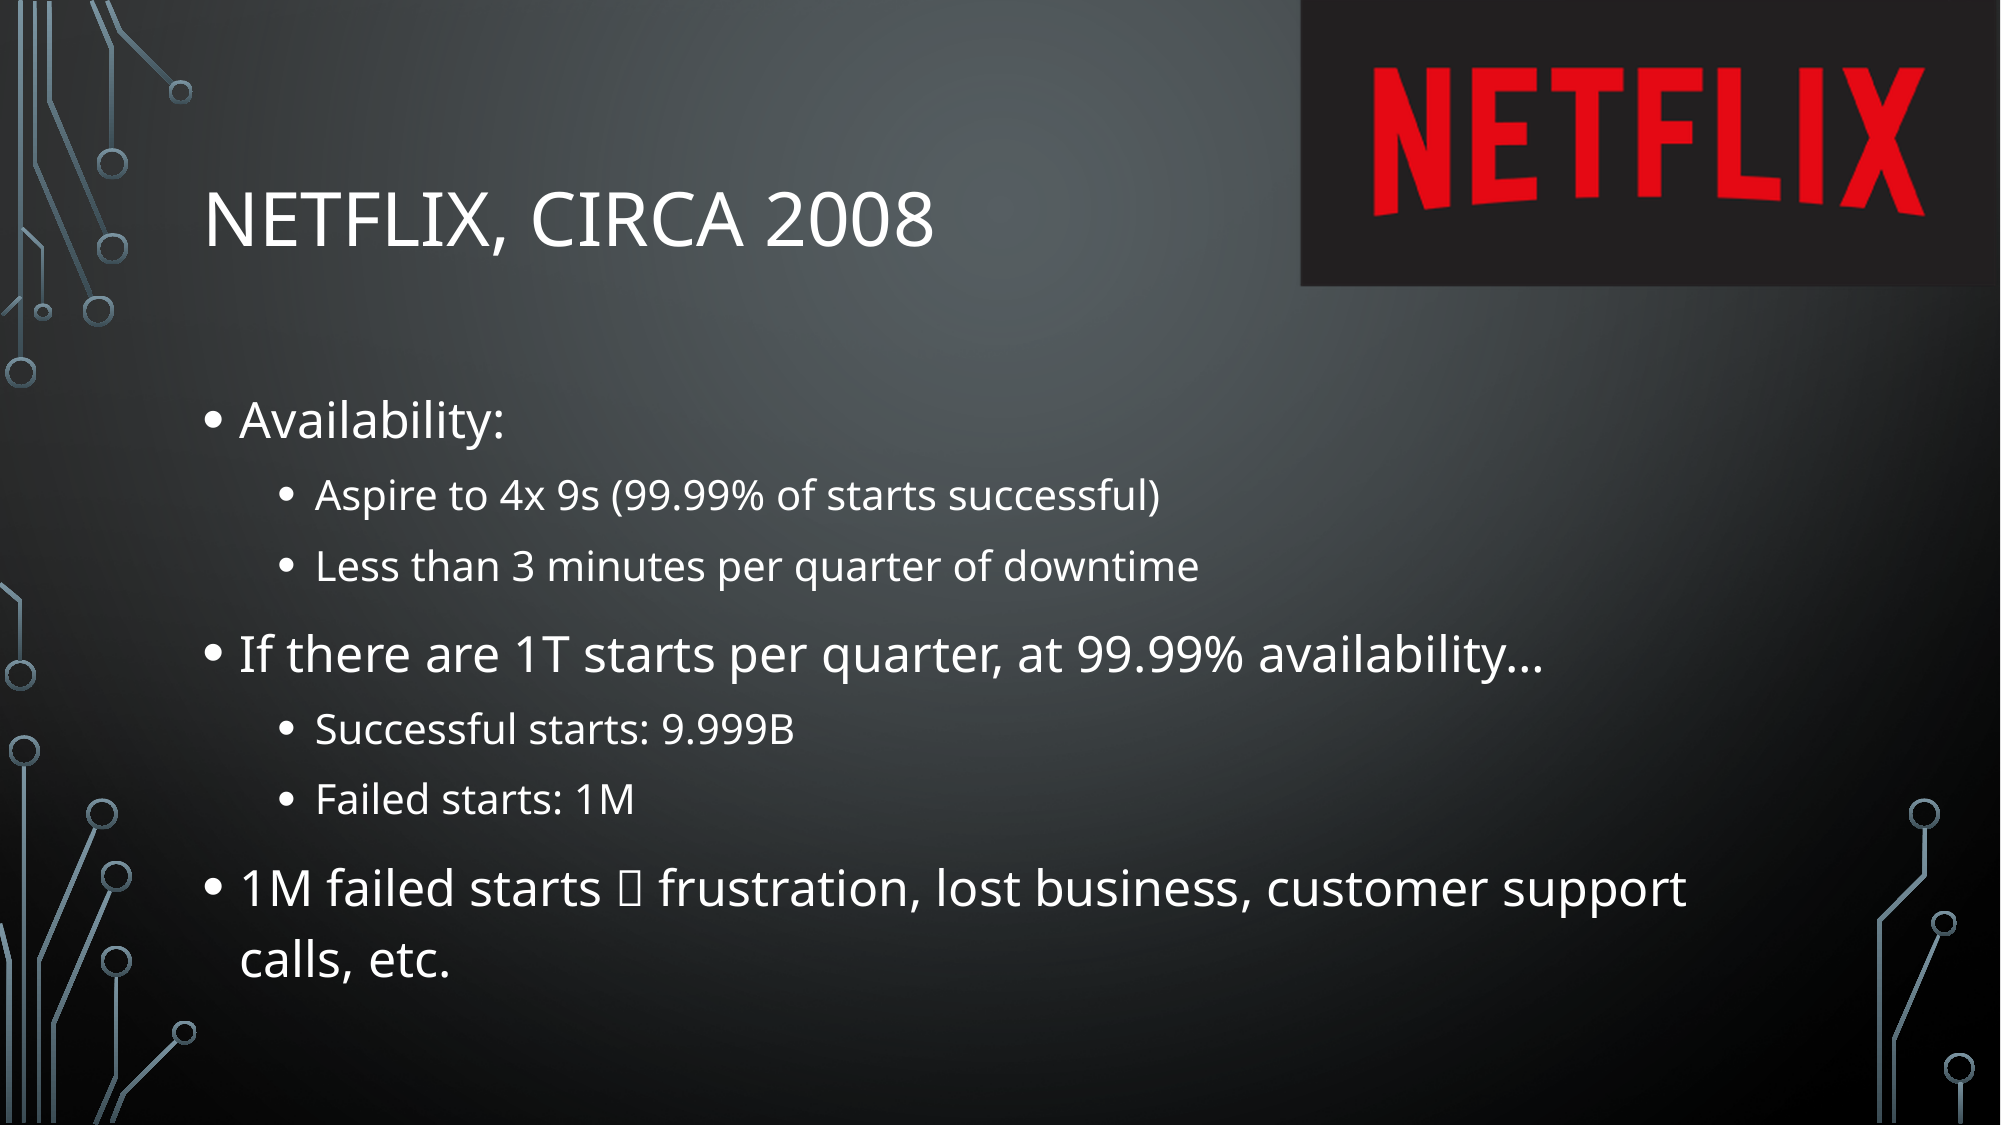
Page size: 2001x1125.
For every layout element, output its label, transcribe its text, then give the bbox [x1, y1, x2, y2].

list Availability: Aspire to 4x 9s (99.99% of starts successful) Less than 3 minutes per quarter of downtime If there are 1T starts per quarter, at 99.99% availability… Successful starts: 9.999B Failed starts: 1M 1M failed starts  frustration, lost business, customer support calls, etc. [187, 369, 1813, 1088]
title Netflix, Circa 2008 [187, 101, 1244, 344]
picture [1244, 0, 2000, 372]
